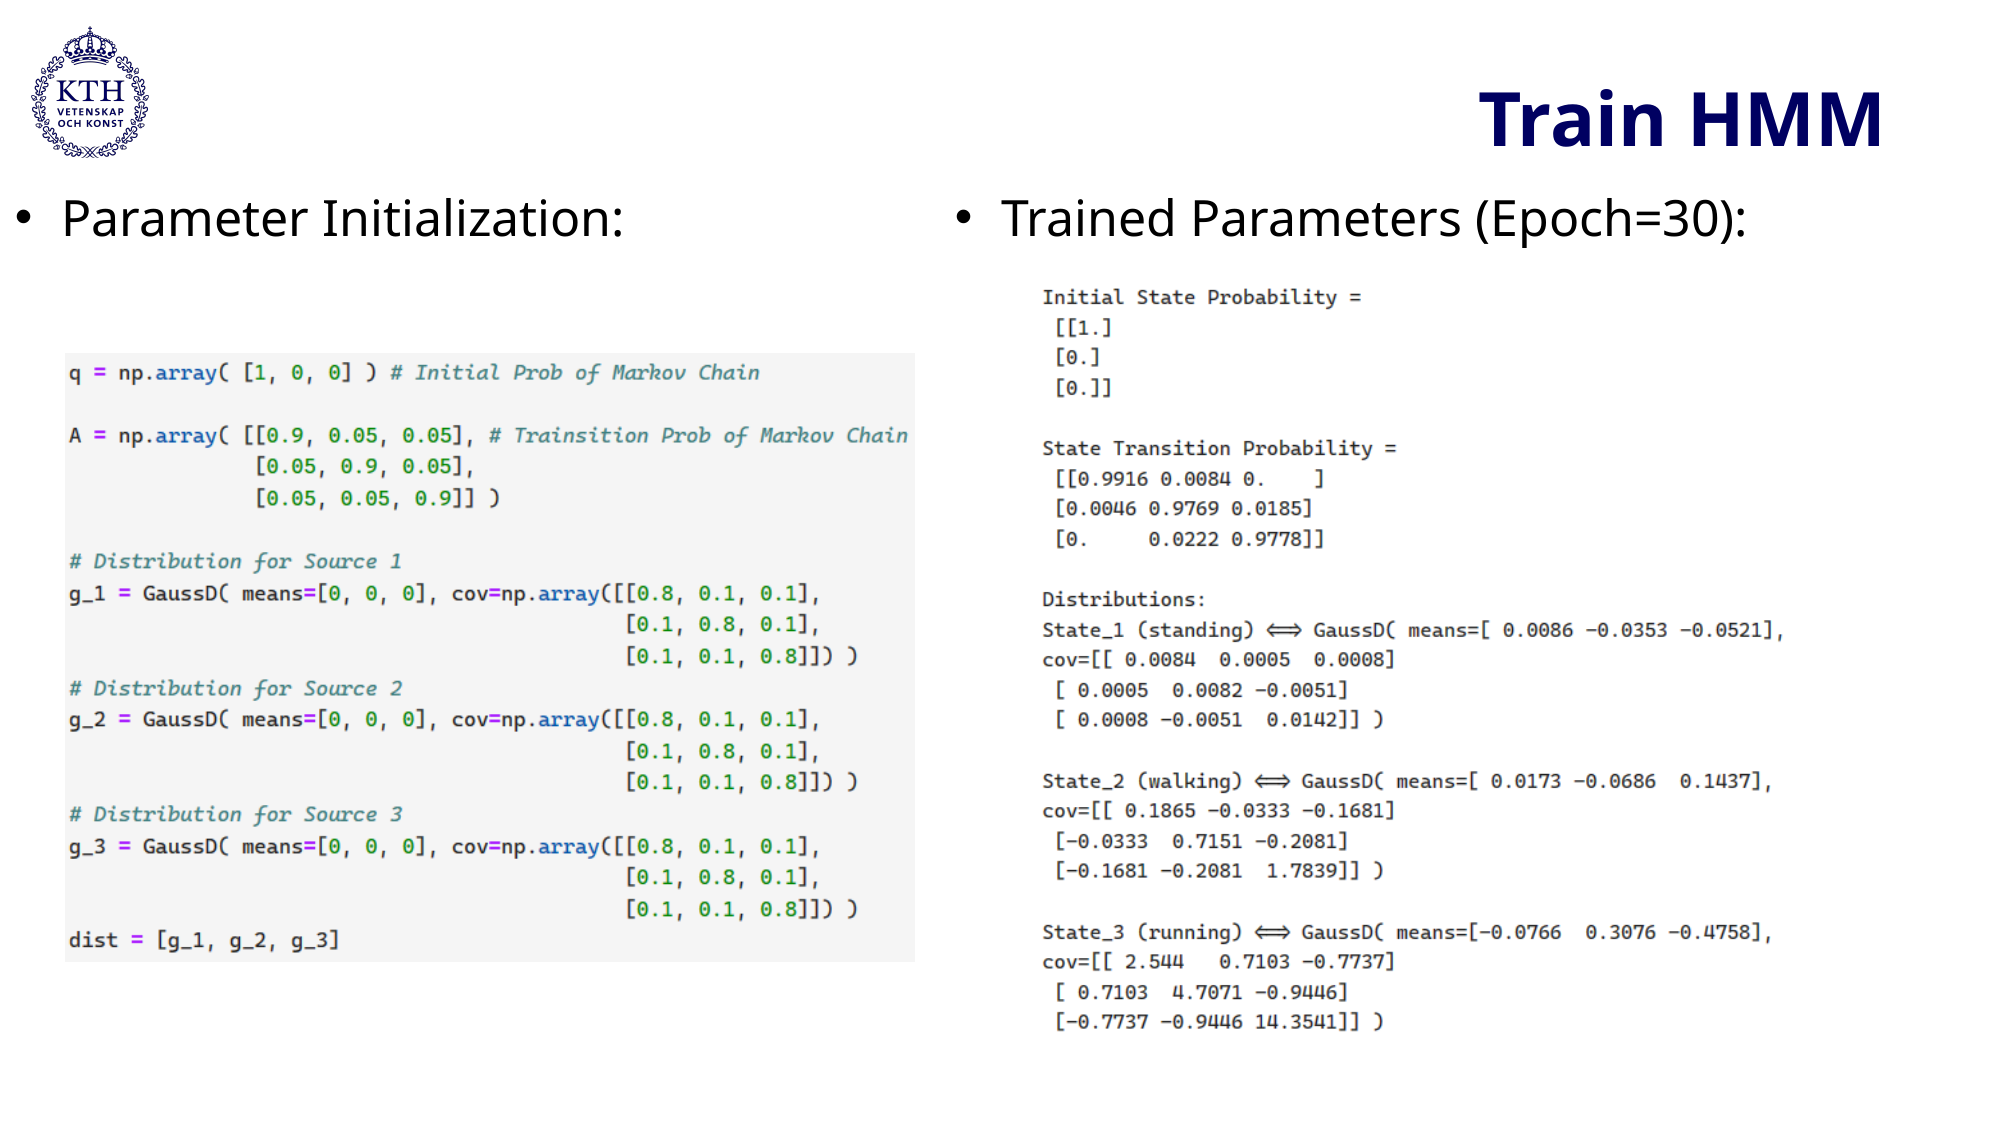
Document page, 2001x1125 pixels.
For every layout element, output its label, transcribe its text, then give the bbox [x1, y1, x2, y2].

title Train HMM [98, 64, 1902, 158]
picture [1038, 275, 1790, 1039]
picture [31, 26, 149, 158]
text_box Trained Parameters (Epoch=30): [940, 178, 1809, 254]
text_box Parameter Initialization: [0, 178, 644, 254]
picture [65, 353, 915, 962]
